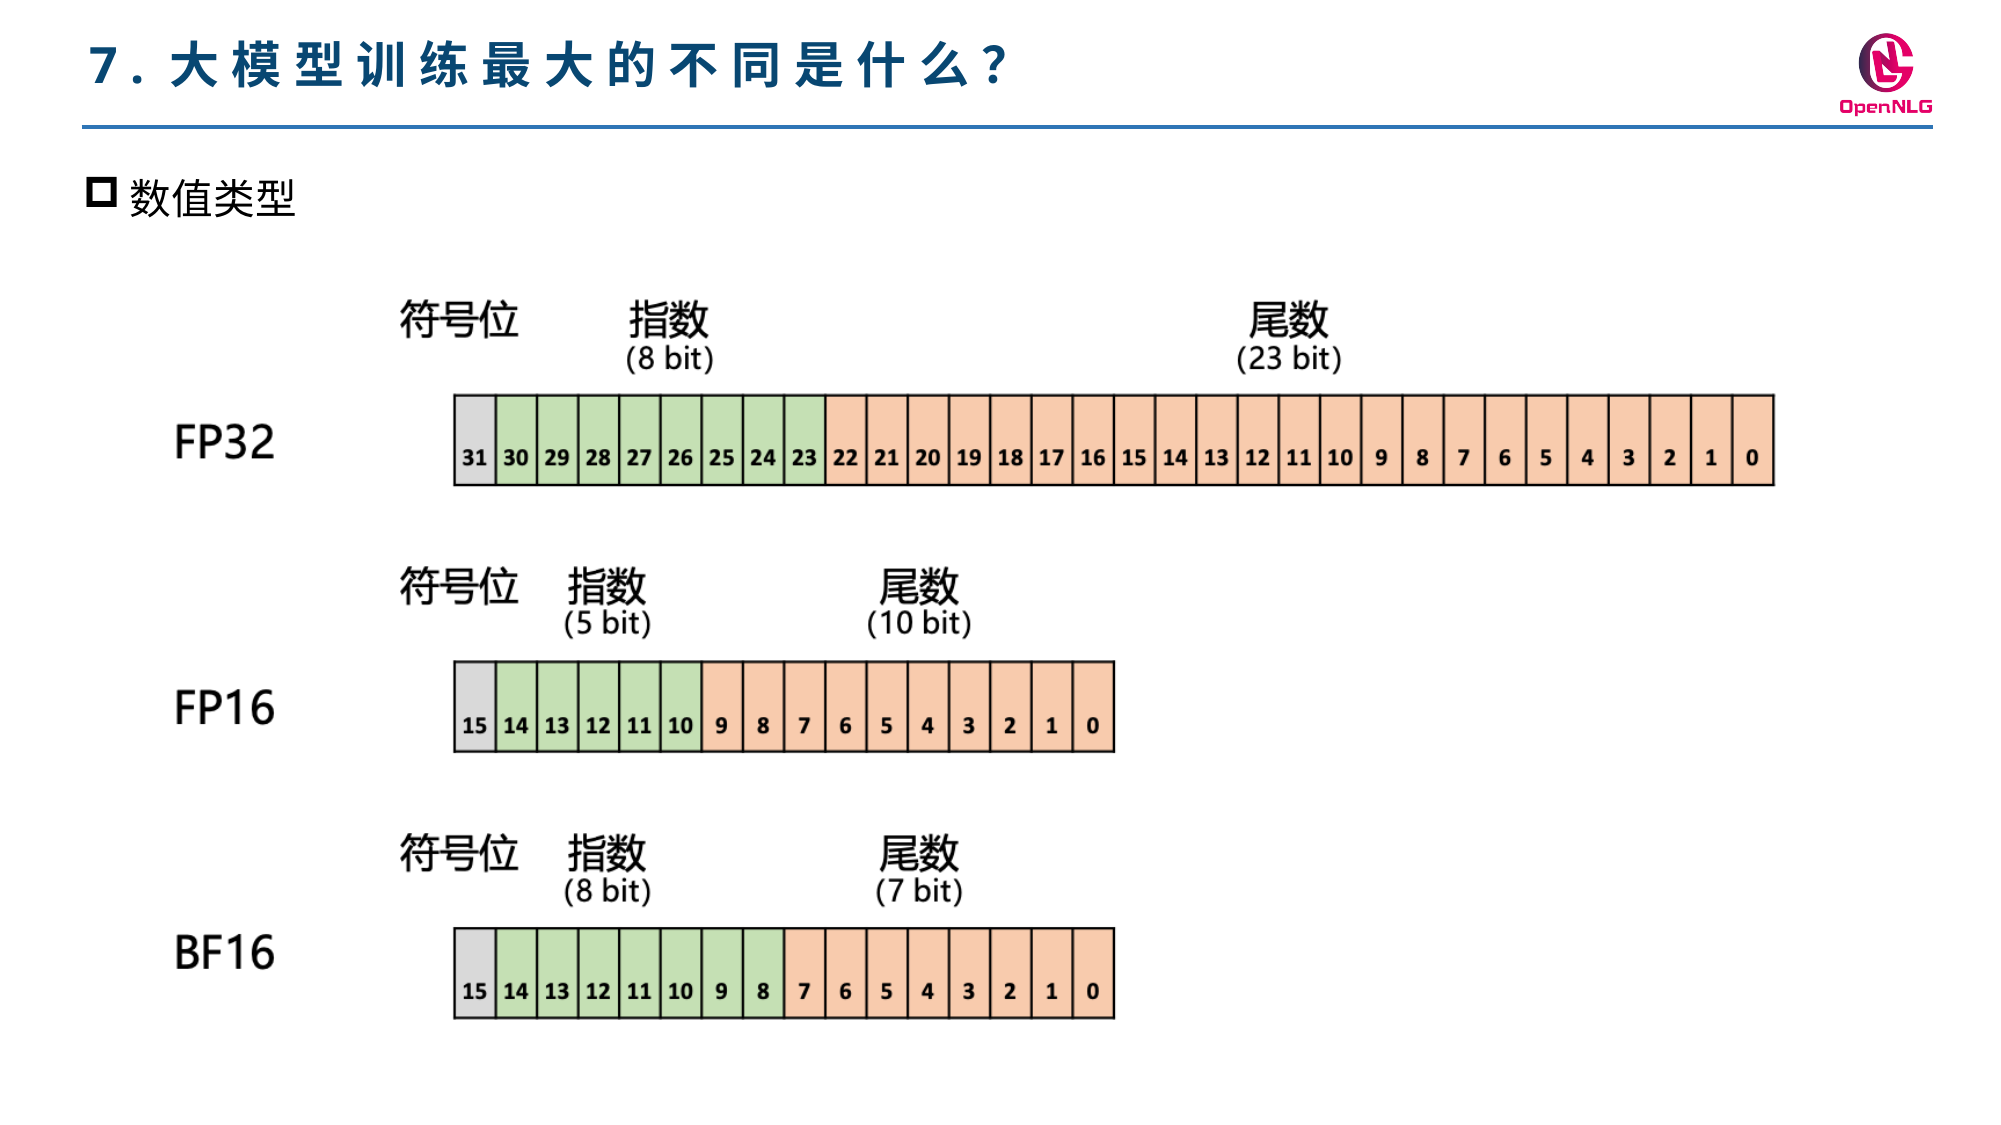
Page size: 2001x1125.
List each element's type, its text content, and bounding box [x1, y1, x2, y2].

picture [136, 274, 1851, 1042]
picture [1838, 24, 1934, 127]
text_box 数值类型 [68, 130, 488, 307]
text_box 7.大模型训练最大的不同是什么？ [74, 26, 1047, 102]
